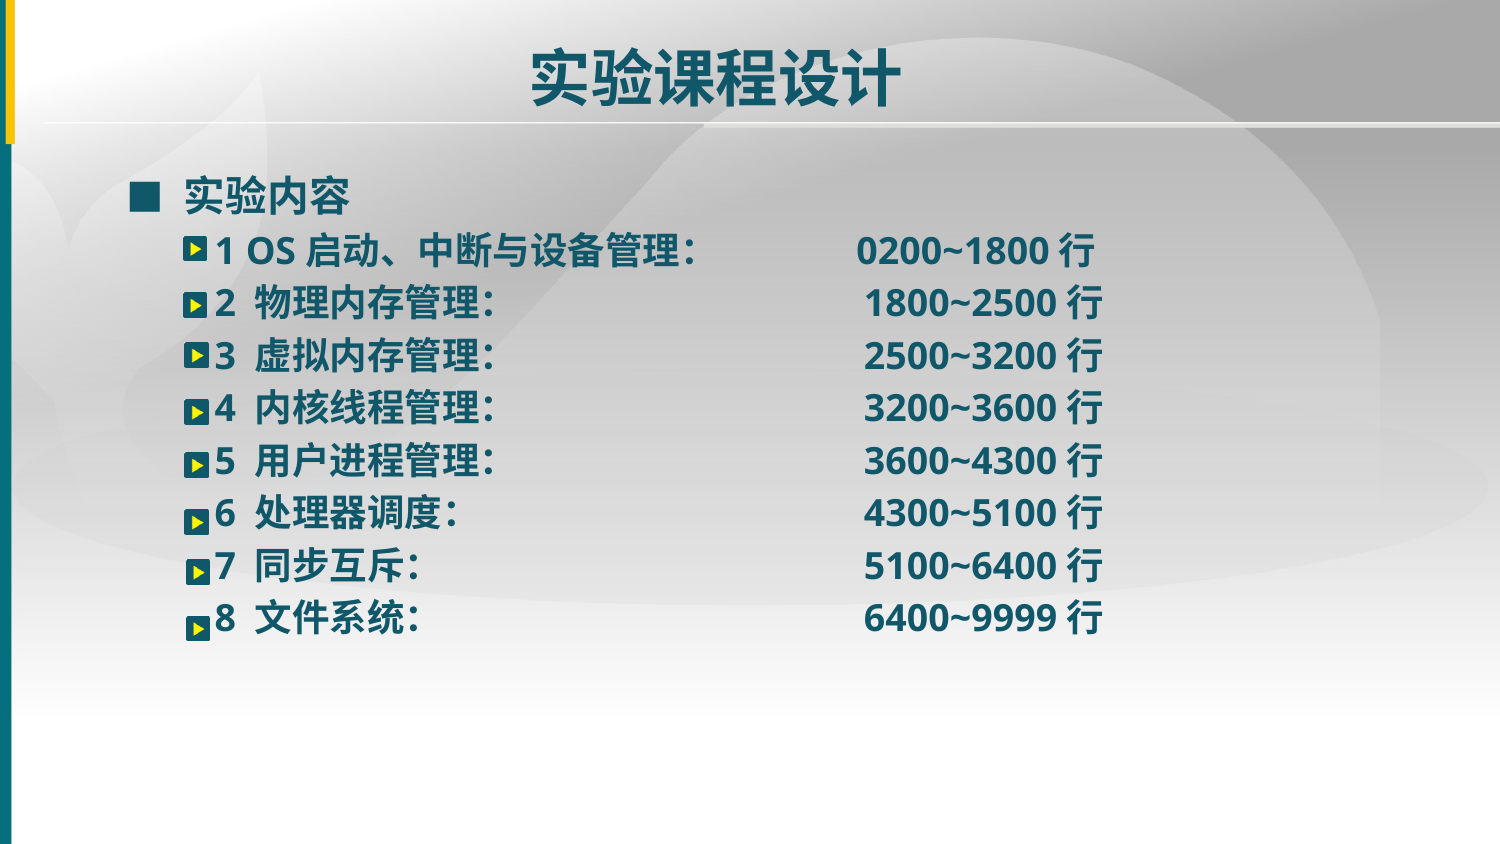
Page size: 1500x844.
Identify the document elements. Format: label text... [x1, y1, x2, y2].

list ■ 实验内容 1 OS启动、中断与设备管理： 0200~1800行 2 物理内存管理： 1800~2500行 3 虚拟内存管理： 2500~3200行 4 内核线程管理： 3200~3600行 5 用户进程管理： 3600~4300行 6 处理器调度： 4300~5100行 7 同步互斥： 5100~6400行 8 文件系统： 6400~9999行 [112, 161, 1463, 719]
text_box 实验课程设计 [513, 32, 1106, 173]
picture [0, 0, 1500, 844]
